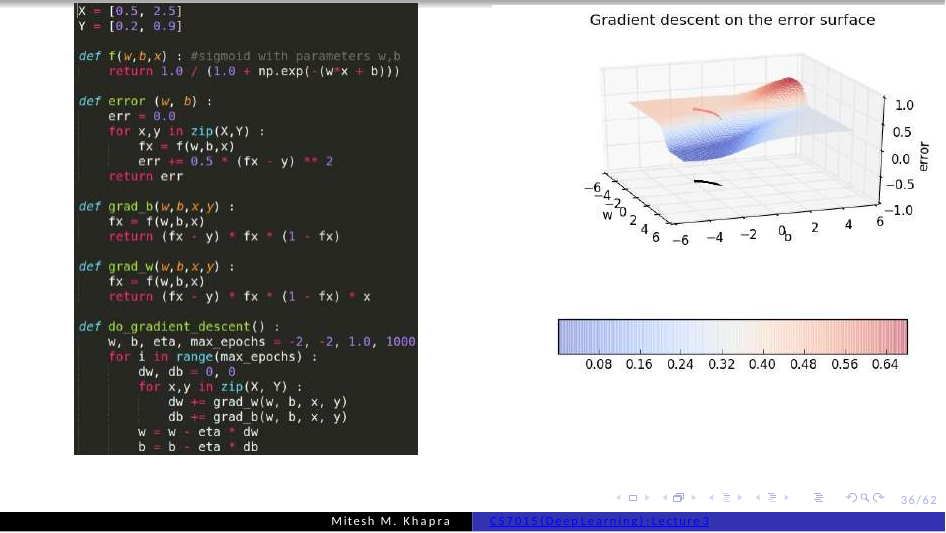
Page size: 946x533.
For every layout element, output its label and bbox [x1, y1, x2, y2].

text_box [898, 493, 941, 508]
text_box [0, 511, 946, 532]
text_box [0, 0, 946, 455]
